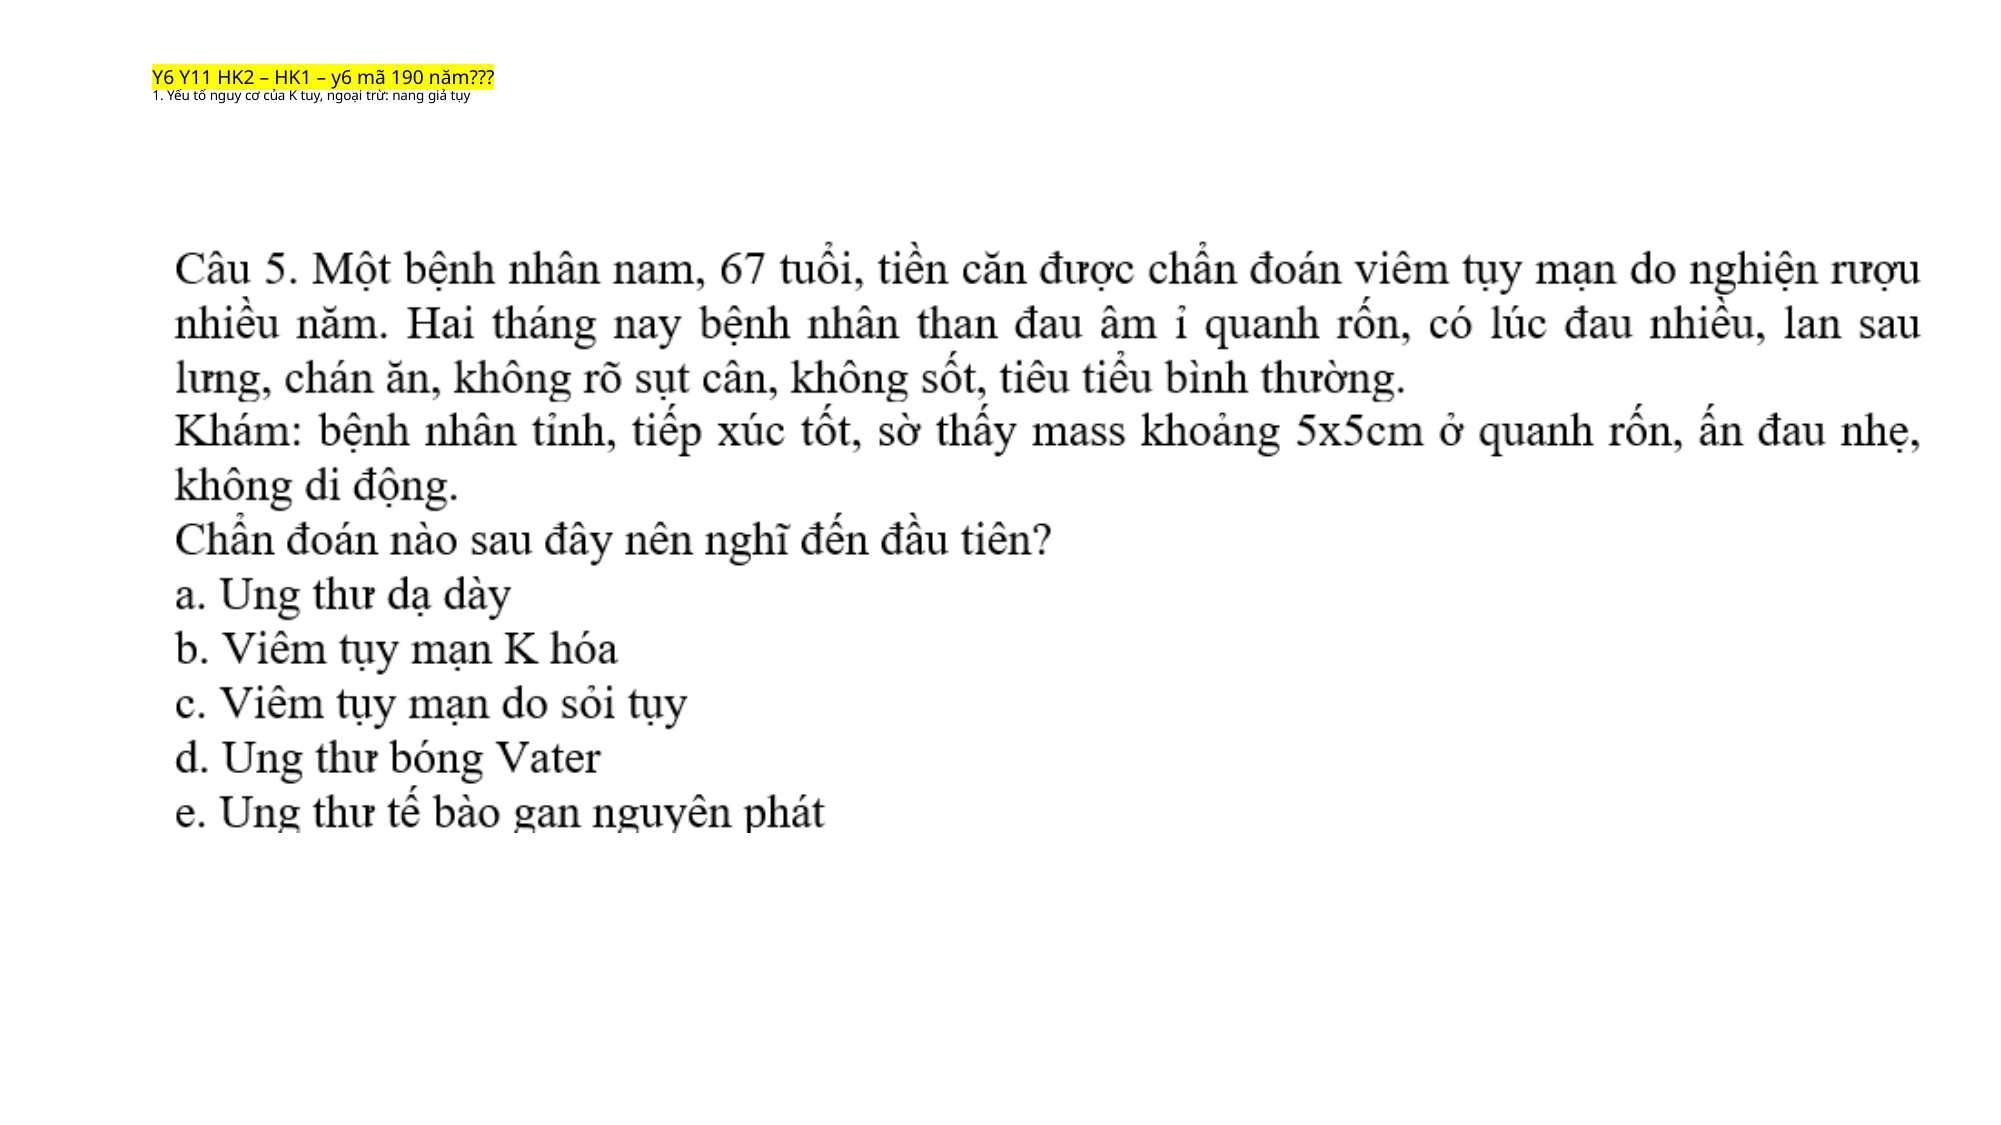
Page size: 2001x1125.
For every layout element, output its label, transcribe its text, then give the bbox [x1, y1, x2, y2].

title Y6 Y11 HK2 – HK1 – y6 mã 190 năm??? 1. Yếu tố nguy cơ của K tuy, ngoại trừ: nang giả tụy [137, 59, 1863, 112]
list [137, 215, 1953, 833]
